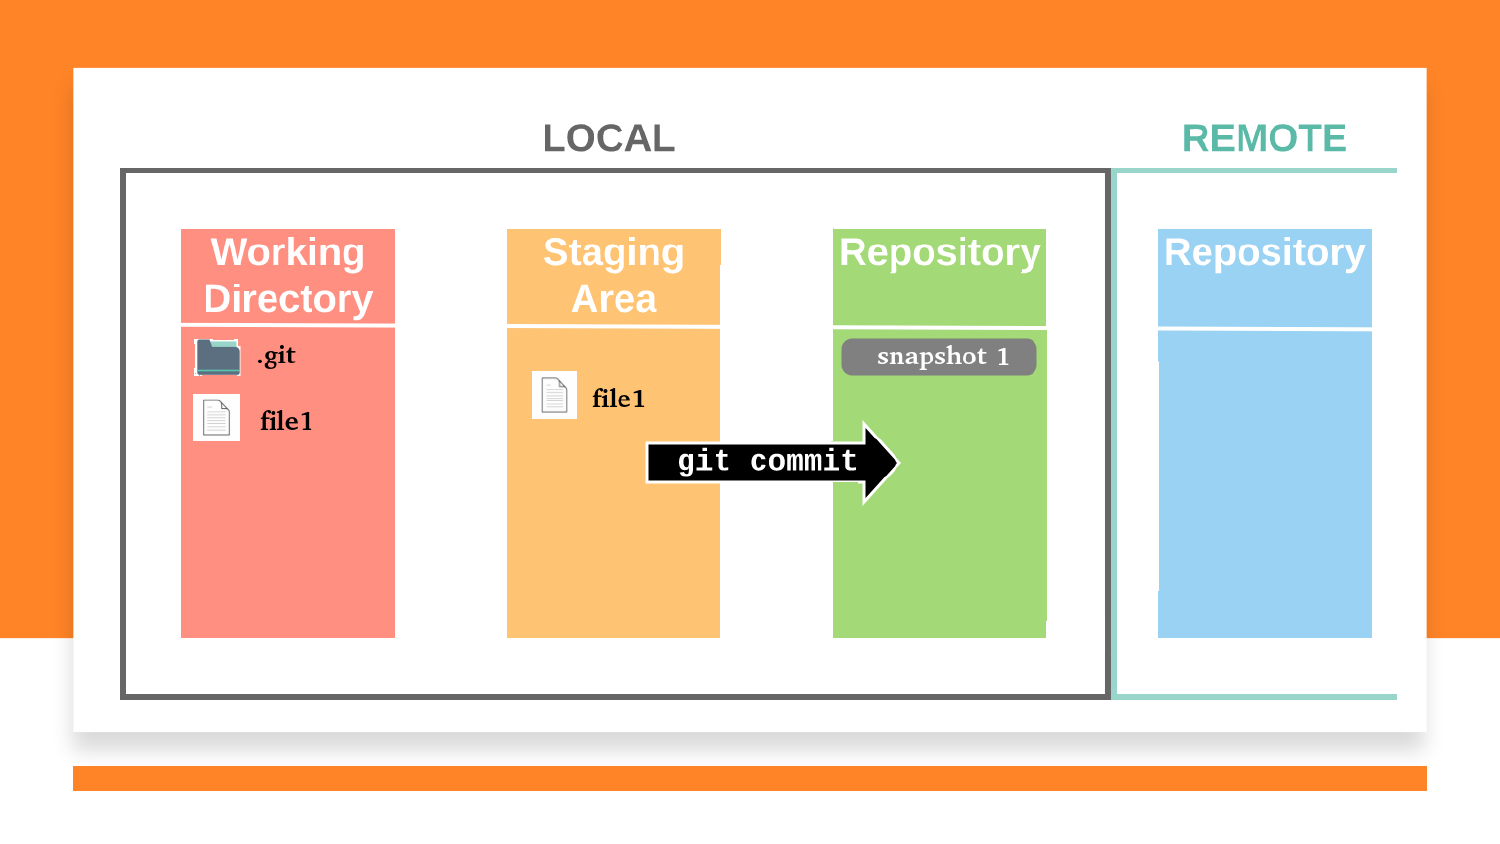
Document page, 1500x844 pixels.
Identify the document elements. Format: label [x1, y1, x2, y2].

text_box [0, 639, 1500, 844]
text_box [73, 67, 1427, 733]
text_box [0, 0, 1500, 639]
picture [102, 92, 1398, 708]
